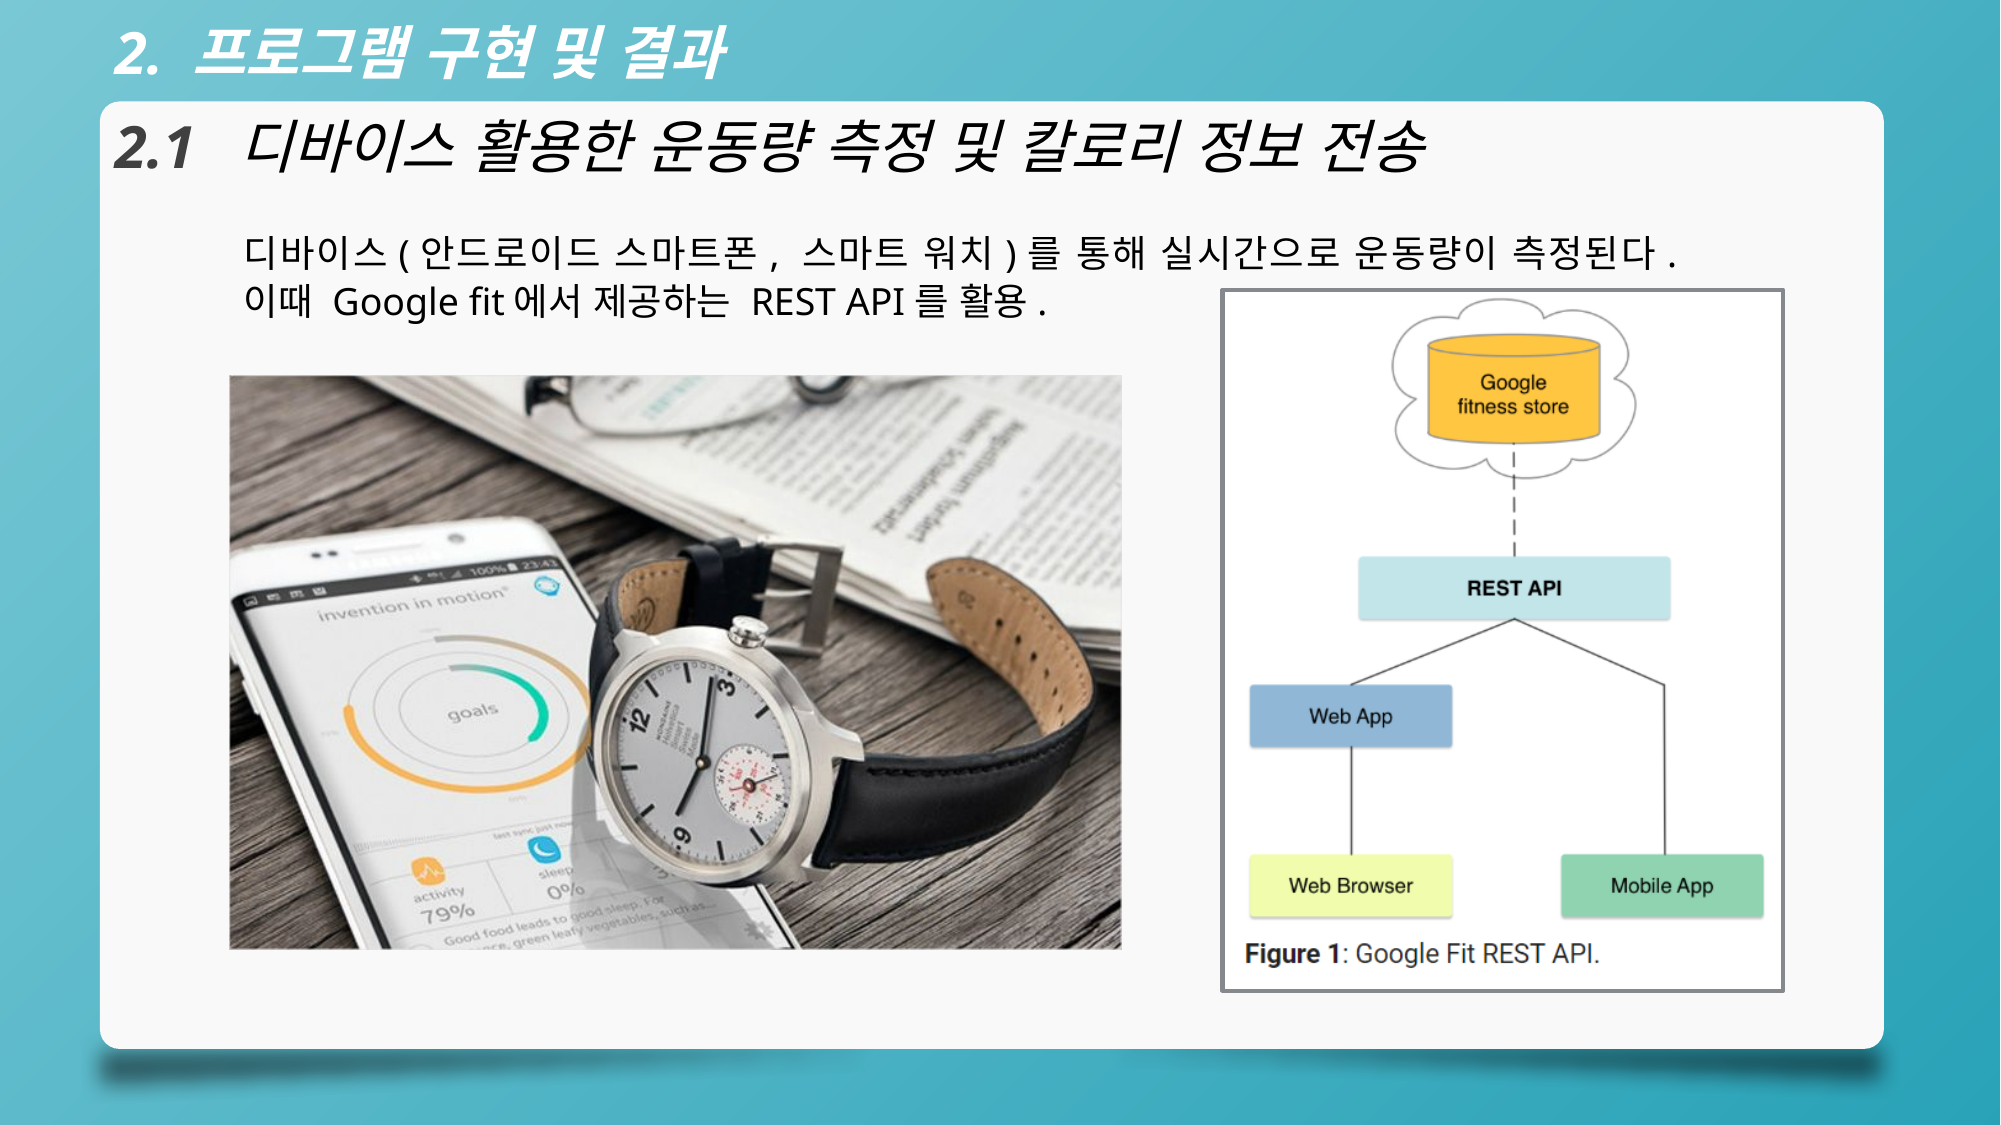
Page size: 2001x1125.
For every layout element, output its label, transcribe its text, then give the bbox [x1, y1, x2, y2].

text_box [80, 101, 1900, 1106]
picture [229, 375, 1122, 950]
text_box 2. 프로그램 구현 및 결과 [100, 9, 1920, 94]
picture [1224, 291, 1781, 989]
